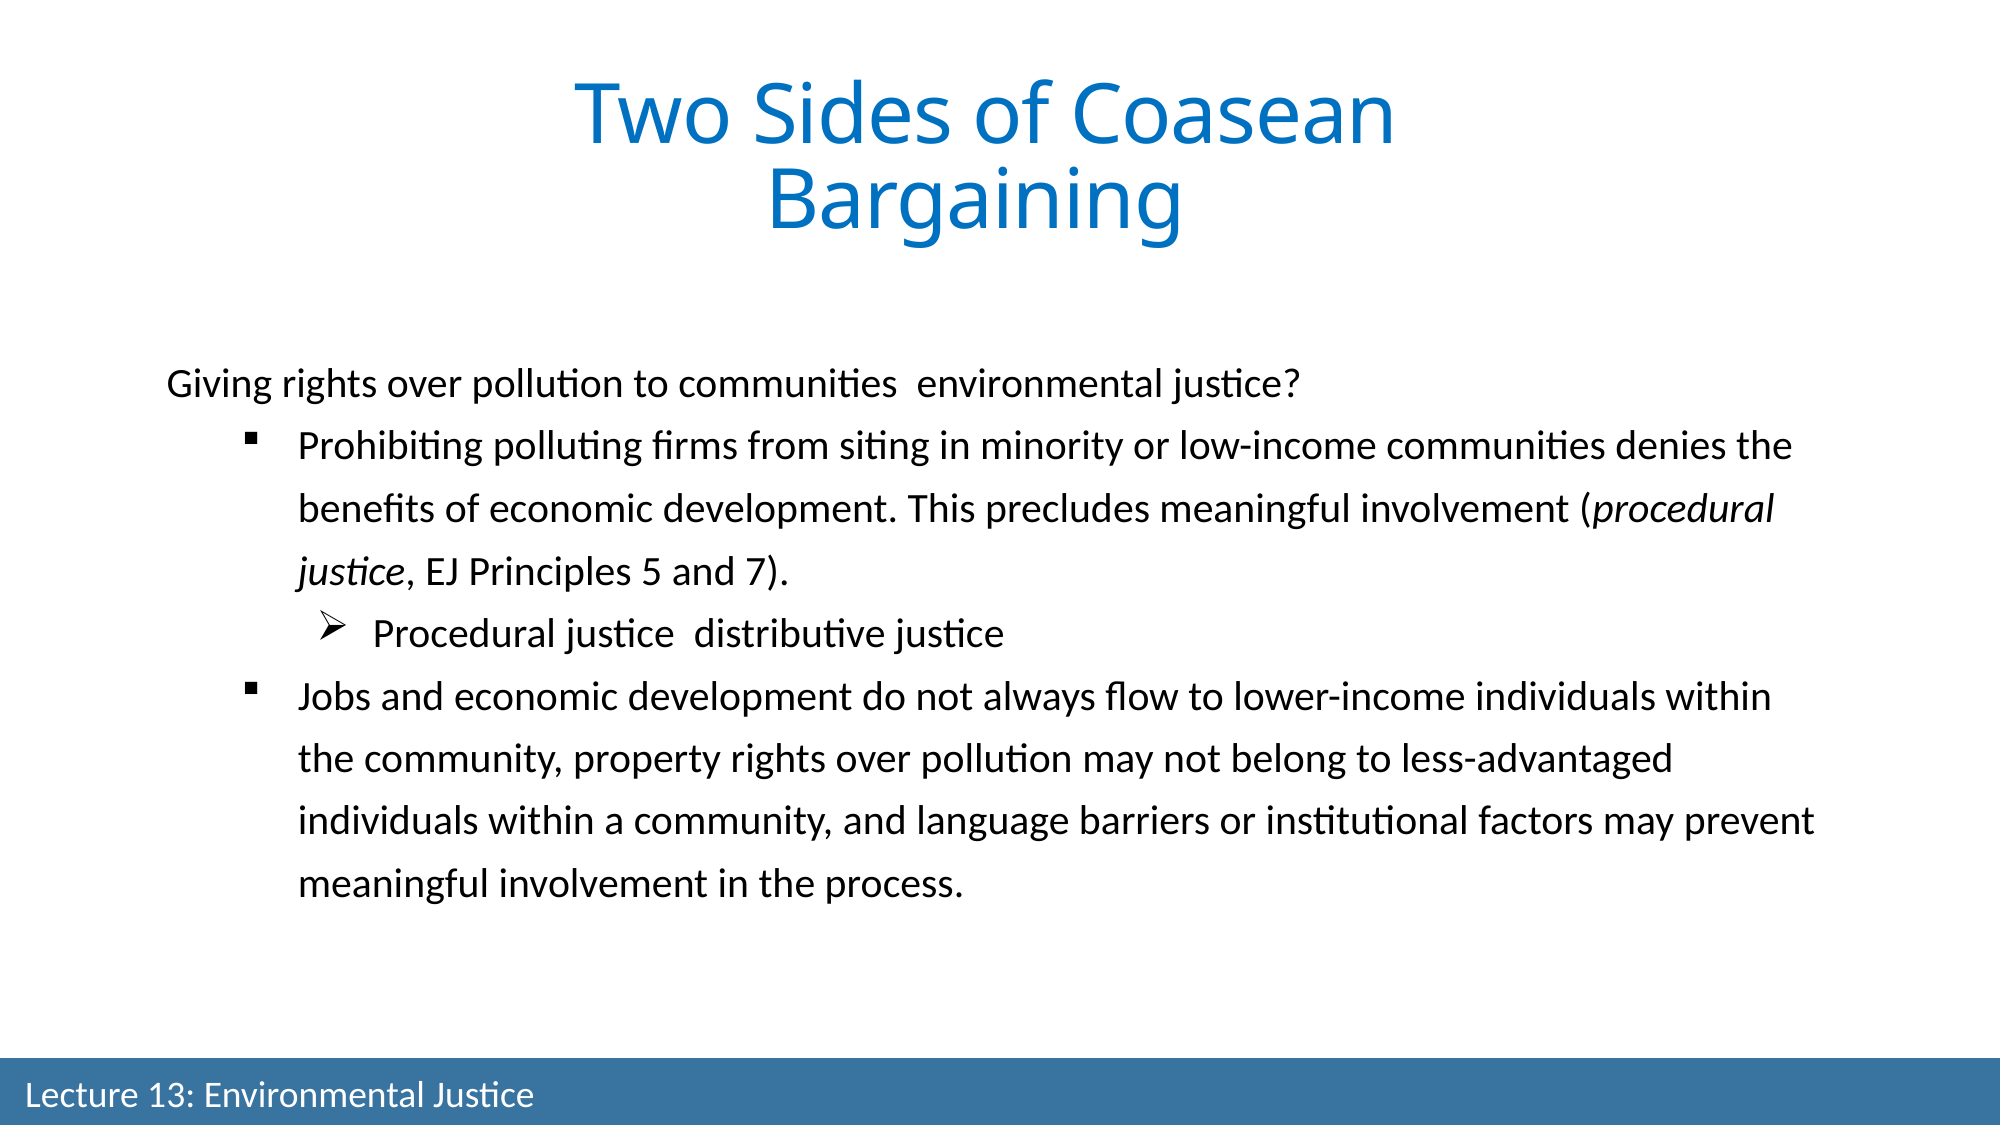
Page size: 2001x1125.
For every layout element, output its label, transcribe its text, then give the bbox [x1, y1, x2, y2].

text_box Two Sides of Coasean Bargaining [393, 0, 1579, 254]
